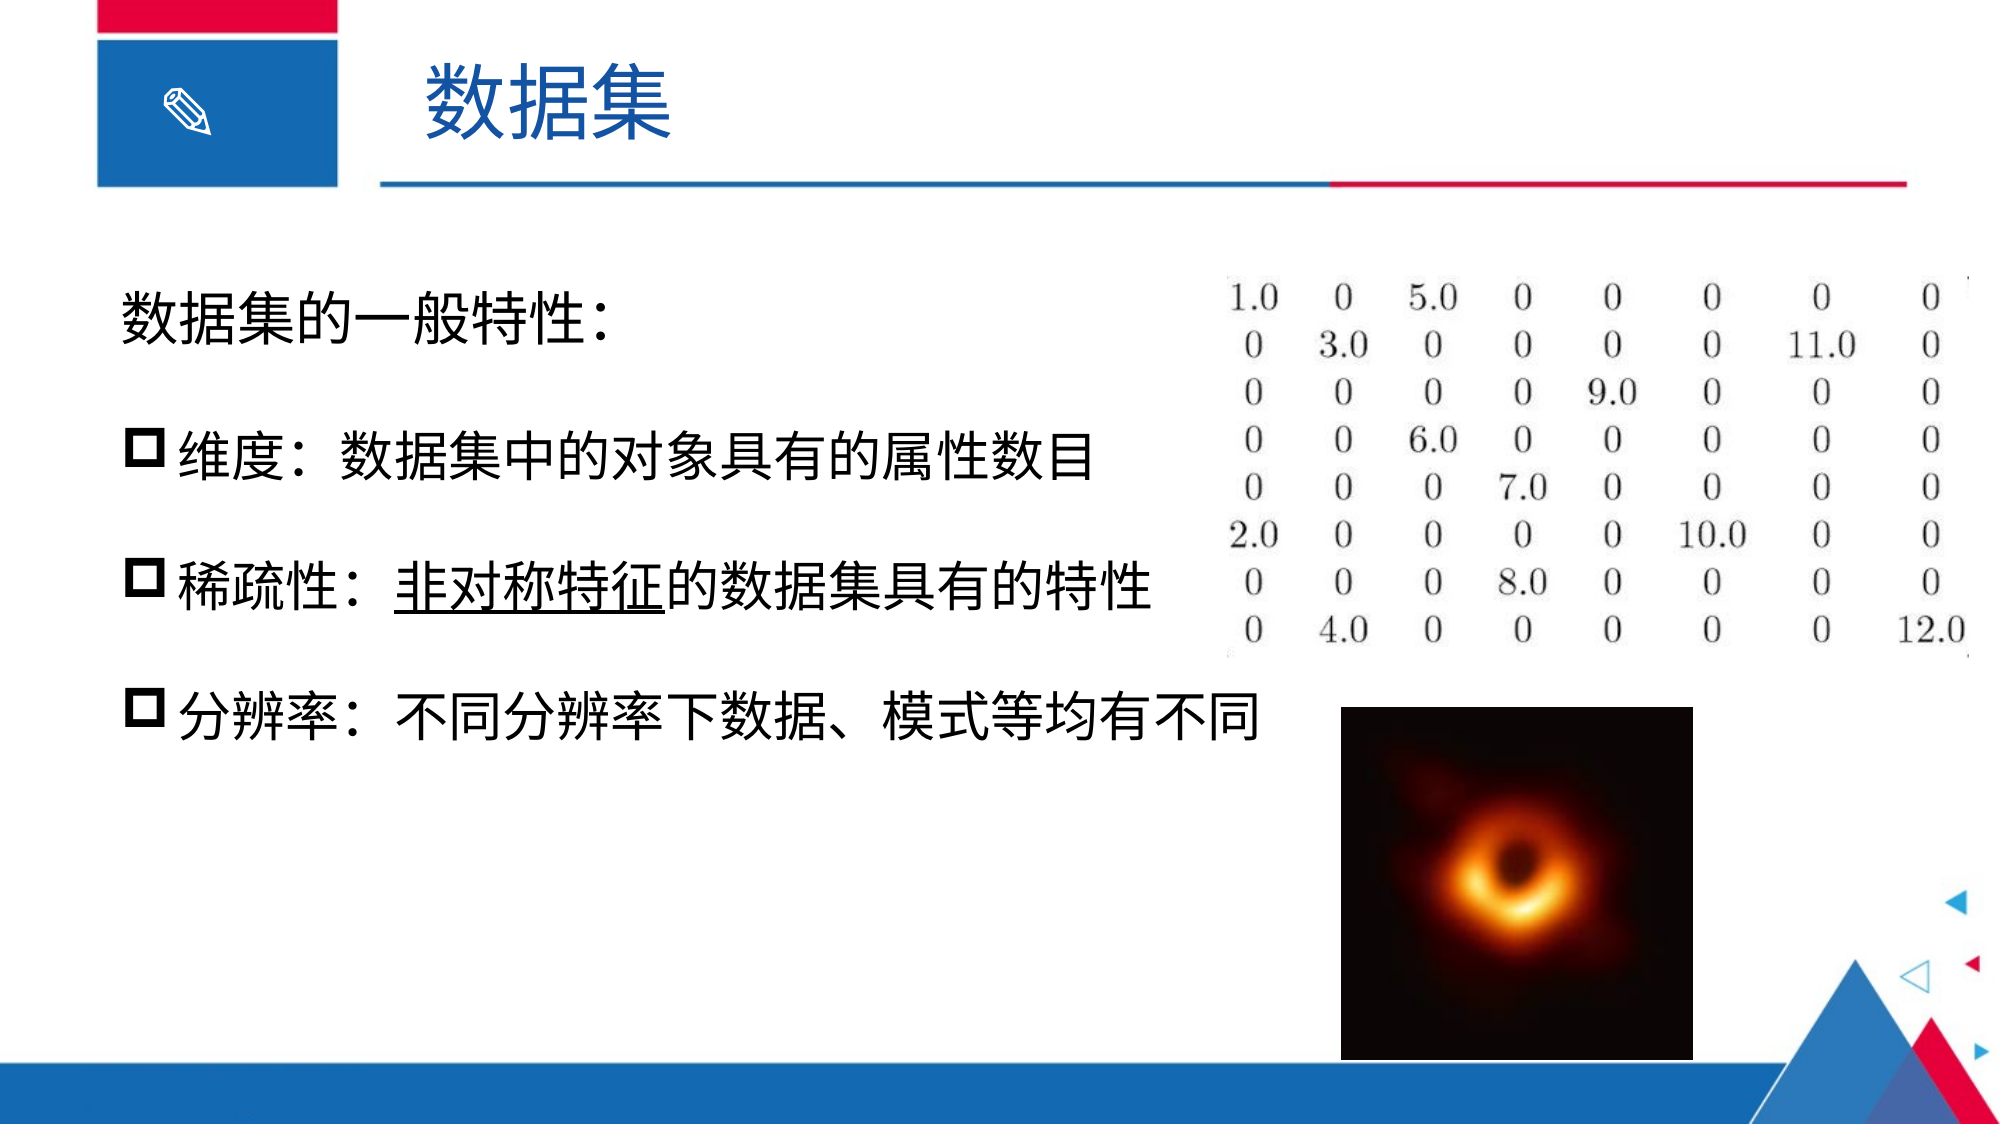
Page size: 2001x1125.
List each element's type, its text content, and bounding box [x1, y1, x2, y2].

text_box 数据集 [409, 43, 1292, 158]
text_box 数据集的一般特性： 维度：数据集中的对象具有的属性数目 稀疏性：非对称特征的数据集具有的特性 分辨率：不同分辨率下数据、模式等均有不同 [106, 274, 1895, 821]
picture [0, 0, 2000, 1124]
